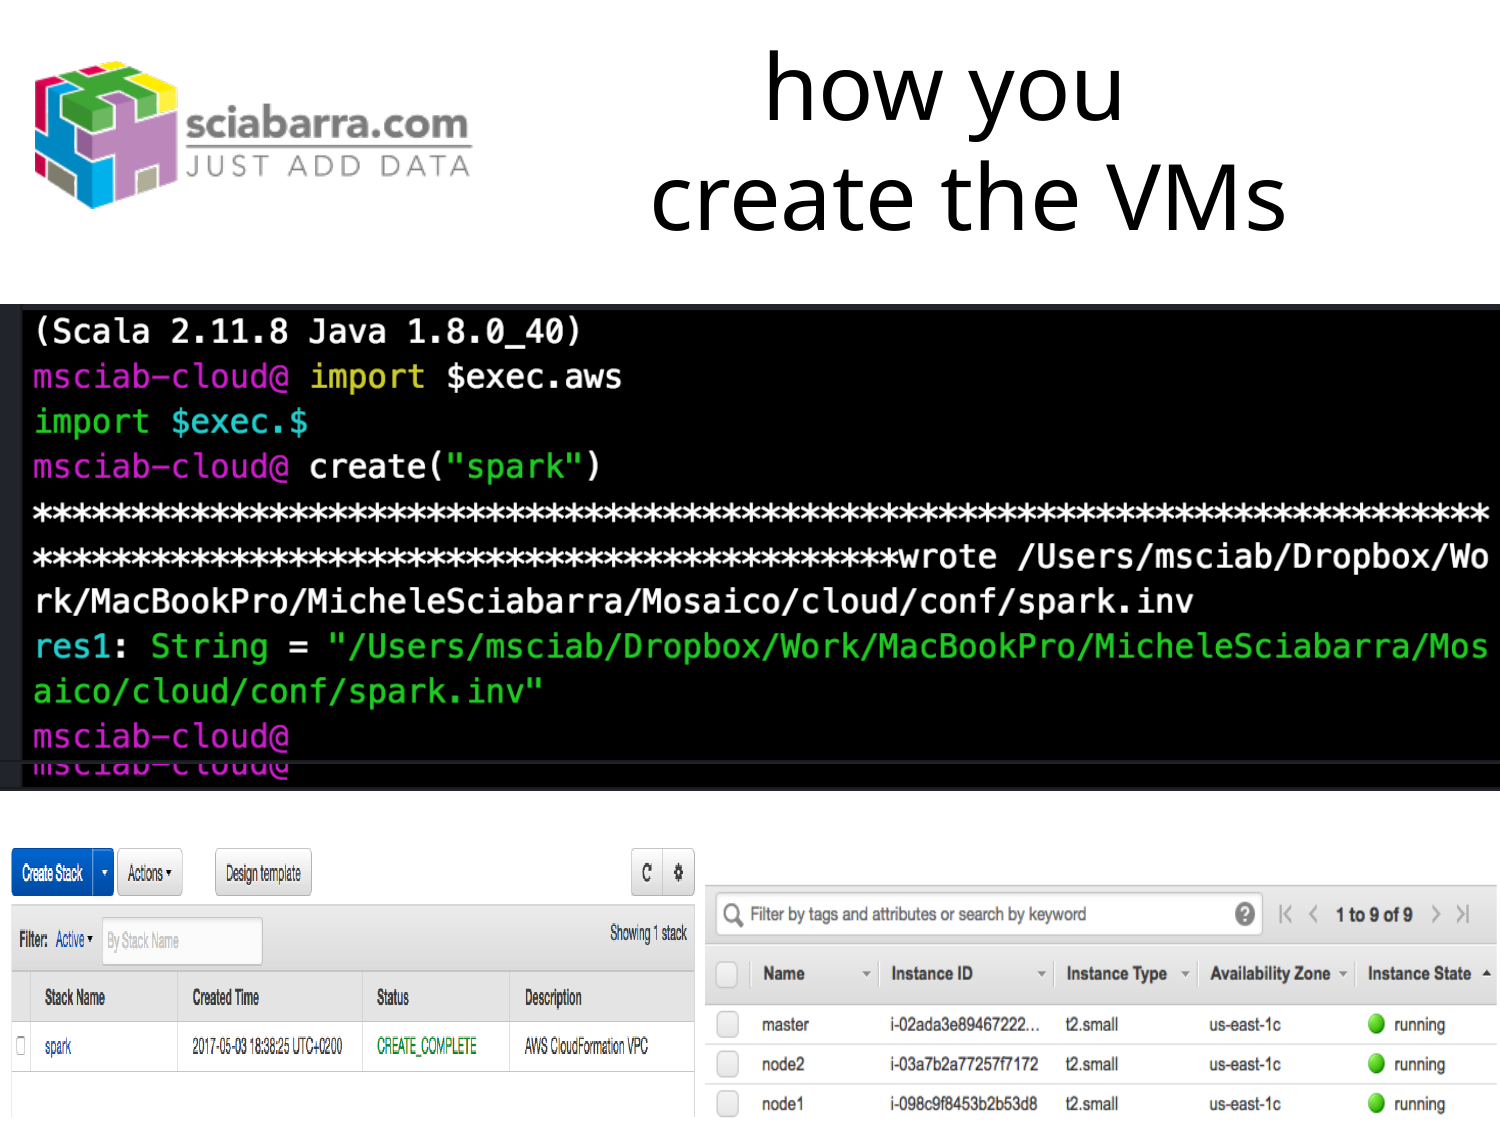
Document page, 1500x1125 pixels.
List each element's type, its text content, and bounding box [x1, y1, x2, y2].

picture [0, 833, 702, 1118]
picture [705, 877, 1500, 1123]
title how you create the VMs [512, 45, 1425, 233]
picture [0, 303, 1500, 792]
picture [35, 61, 477, 209]
